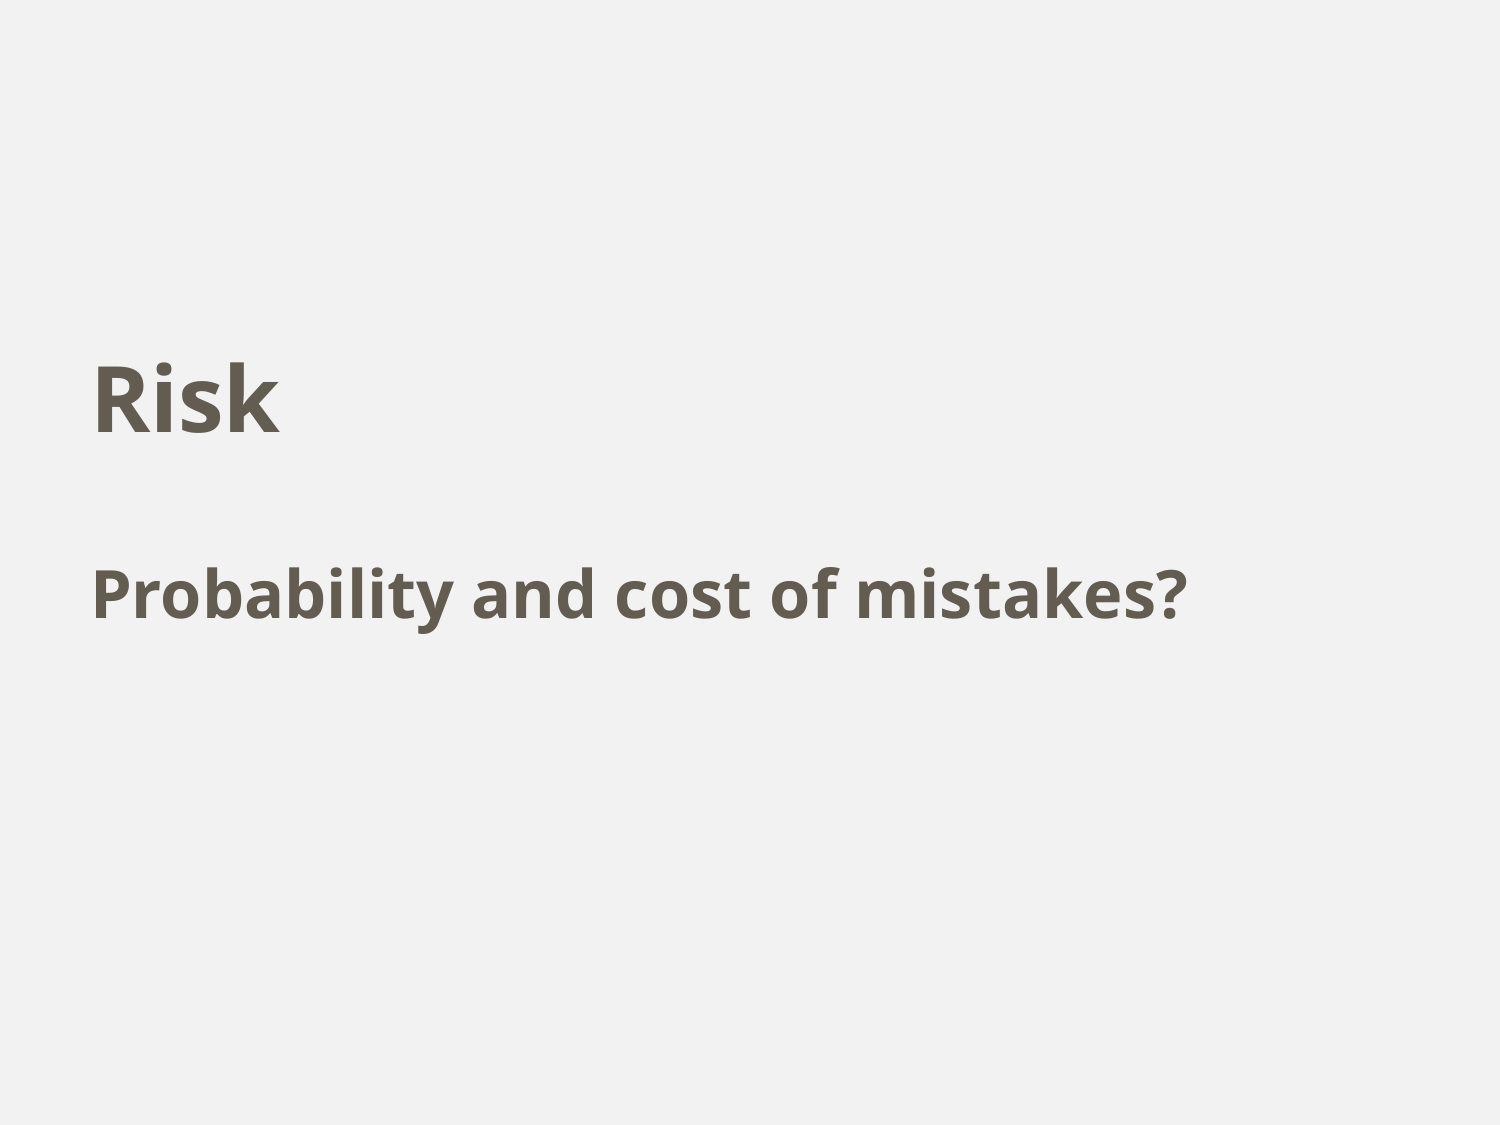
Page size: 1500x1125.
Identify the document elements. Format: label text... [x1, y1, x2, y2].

title Risk [75, 301, 1425, 490]
list Probability and cost of mistakes? [75, 544, 1425, 946]
